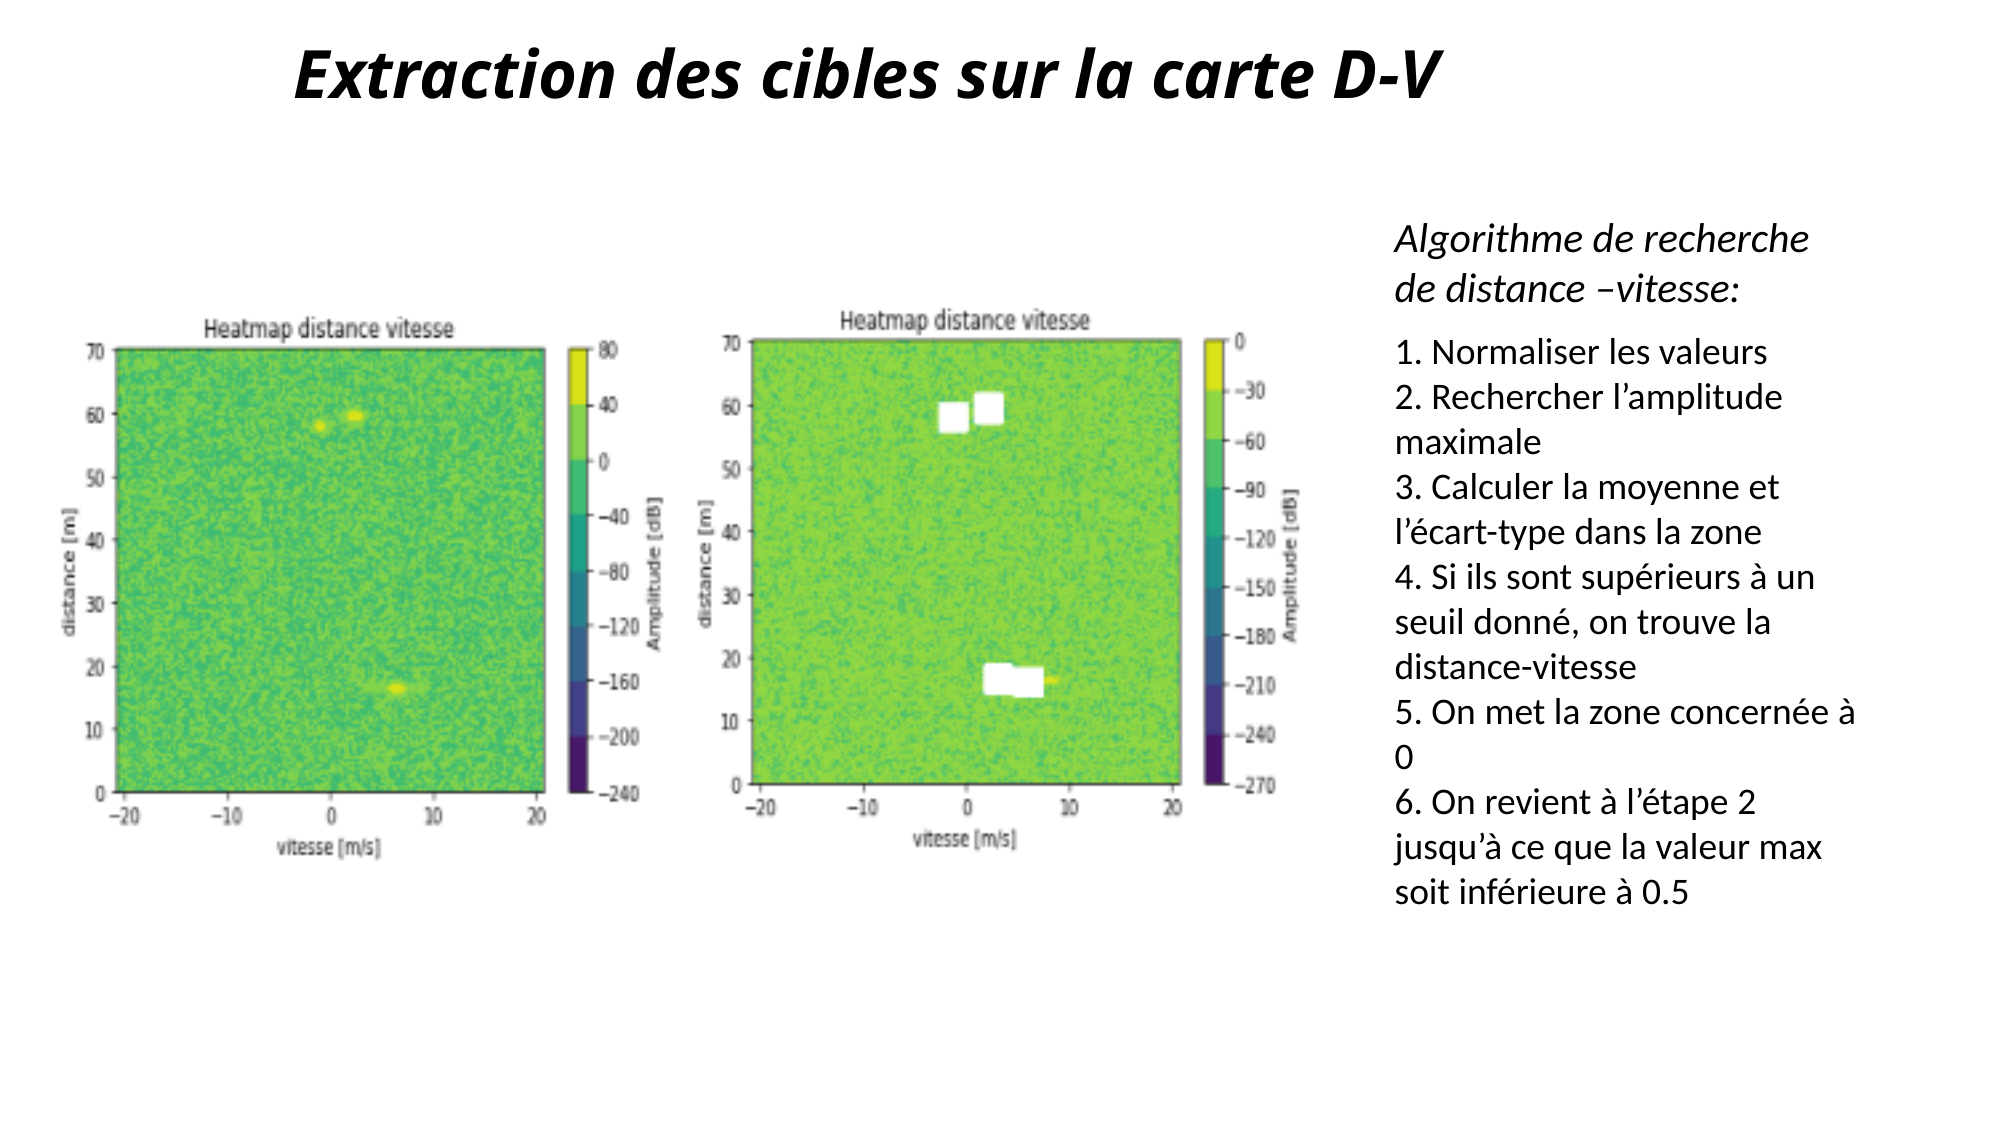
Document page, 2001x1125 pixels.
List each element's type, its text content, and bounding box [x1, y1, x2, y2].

text_box Algorithme de recherche de distance –vitesse: [1379, 202, 1872, 302]
text_box 1. Normaliser les valeurs 2. Rechercher l’amplitude maximale 3. Calculer la moyenne et l’écart-type dans la zone 4. Si ils sont supérieurs à un seuil donné, on trouve la distance-vitesse 5. On met la zone concernée à 0 6. On revient à l’étape 2 jusqu’à ce que la valeur max soit inférieure à 0.5 [1379, 319, 1872, 923]
text_box Extraction des cibles sur la carte D-V [279, 24, 1831, 82]
picture [16, 264, 1364, 869]
